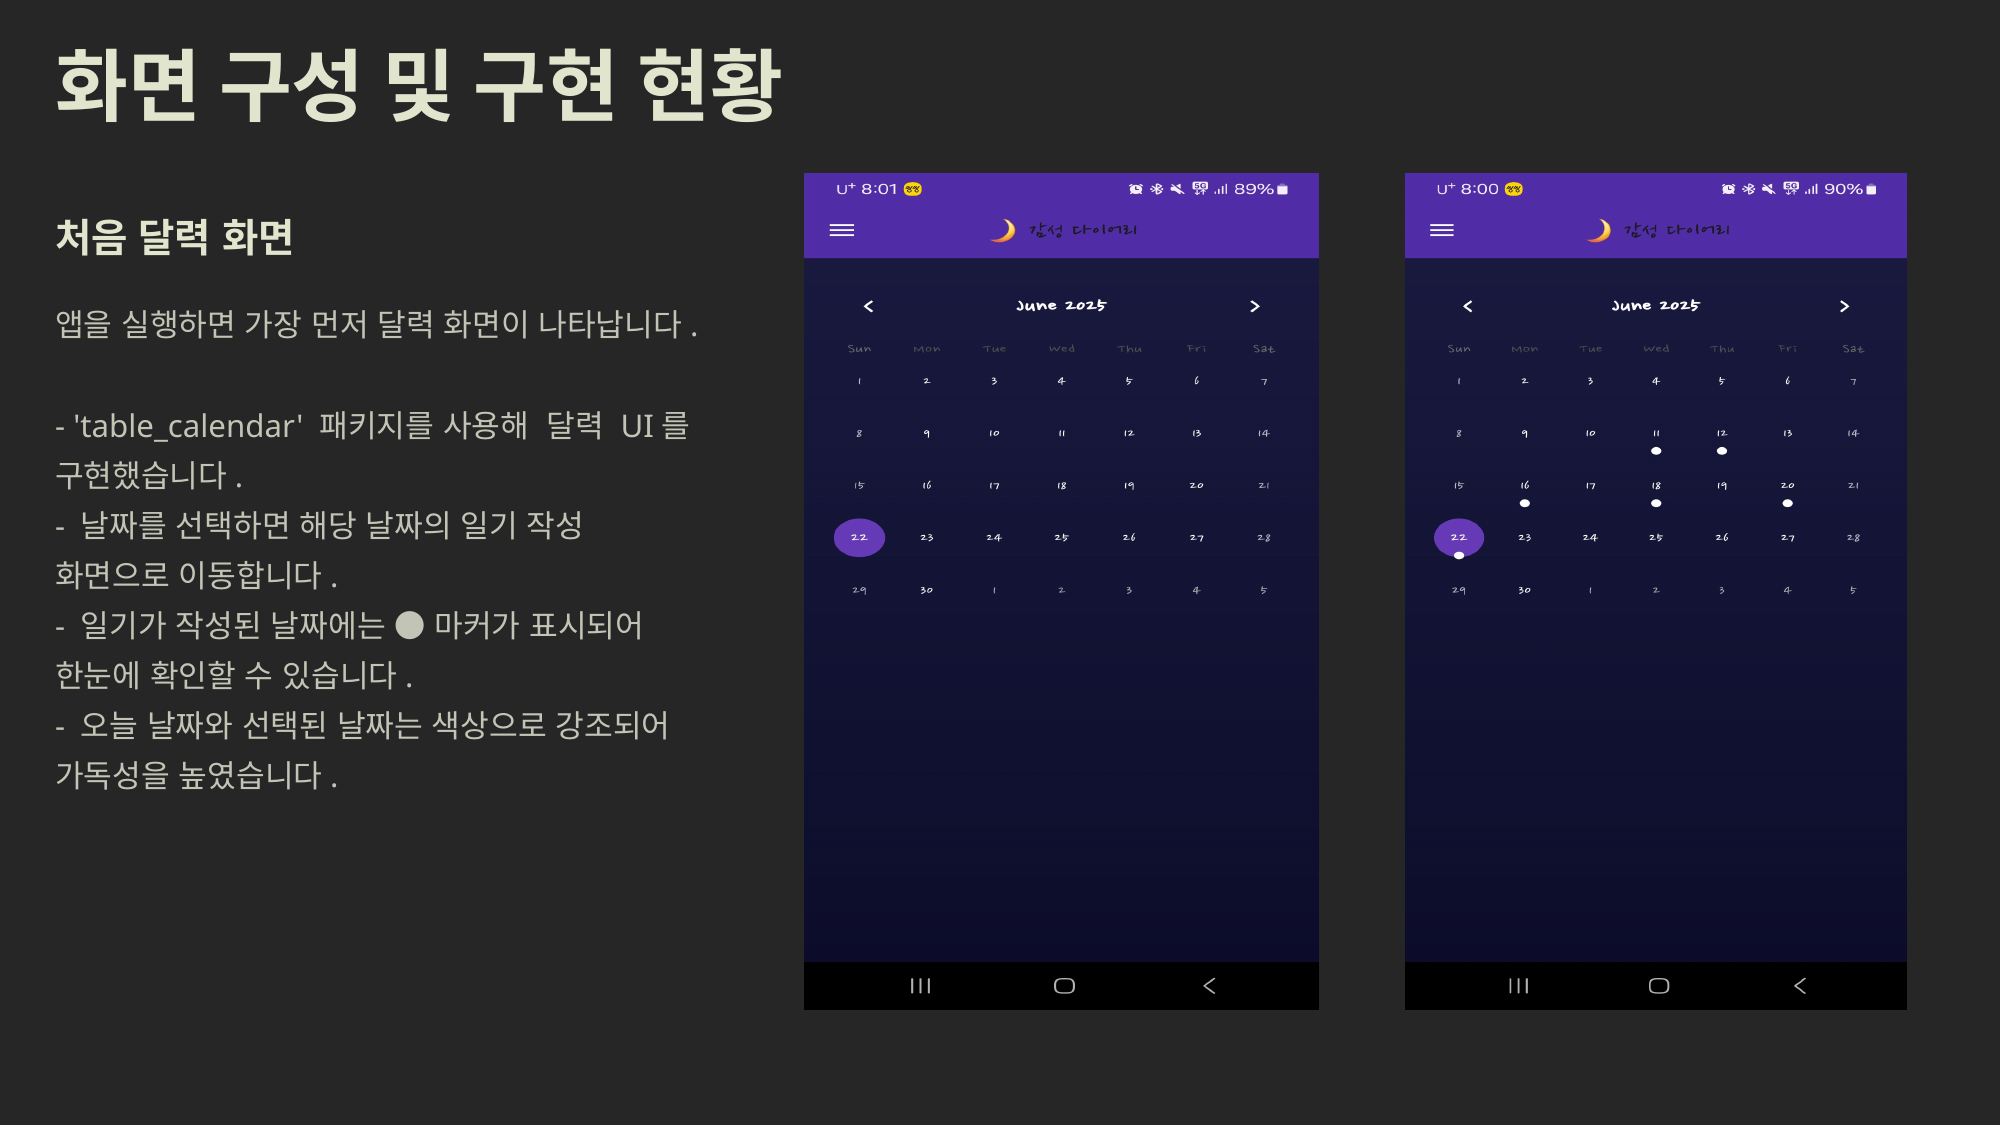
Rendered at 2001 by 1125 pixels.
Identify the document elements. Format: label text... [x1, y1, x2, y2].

text_box 화면 구성 및 구현 현황 [55, 32, 852, 132]
text_box 처음 달력 화면 [55, 211, 454, 262]
picture [804, 173, 1320, 1010]
picture [1405, 173, 1907, 1010]
text_box 앱을 실행하면 가장 먼저 달력 화면이 나타납니다. - 'table_calendar' 패키지를 사용해 달력 UI를 구현했습니다. - 날짜를 선택하면 해당 날짜의 일기 작성 화면으로 이동합니다. - 일기가 작성된 날짜에는 ● 마커가 표시되어 한눈에 확인할 수 있습니다. - 오늘 날짜와 선택된 날짜는 색상으로 강조되어 가독성을 높였습니다. [55, 293, 693, 672]
